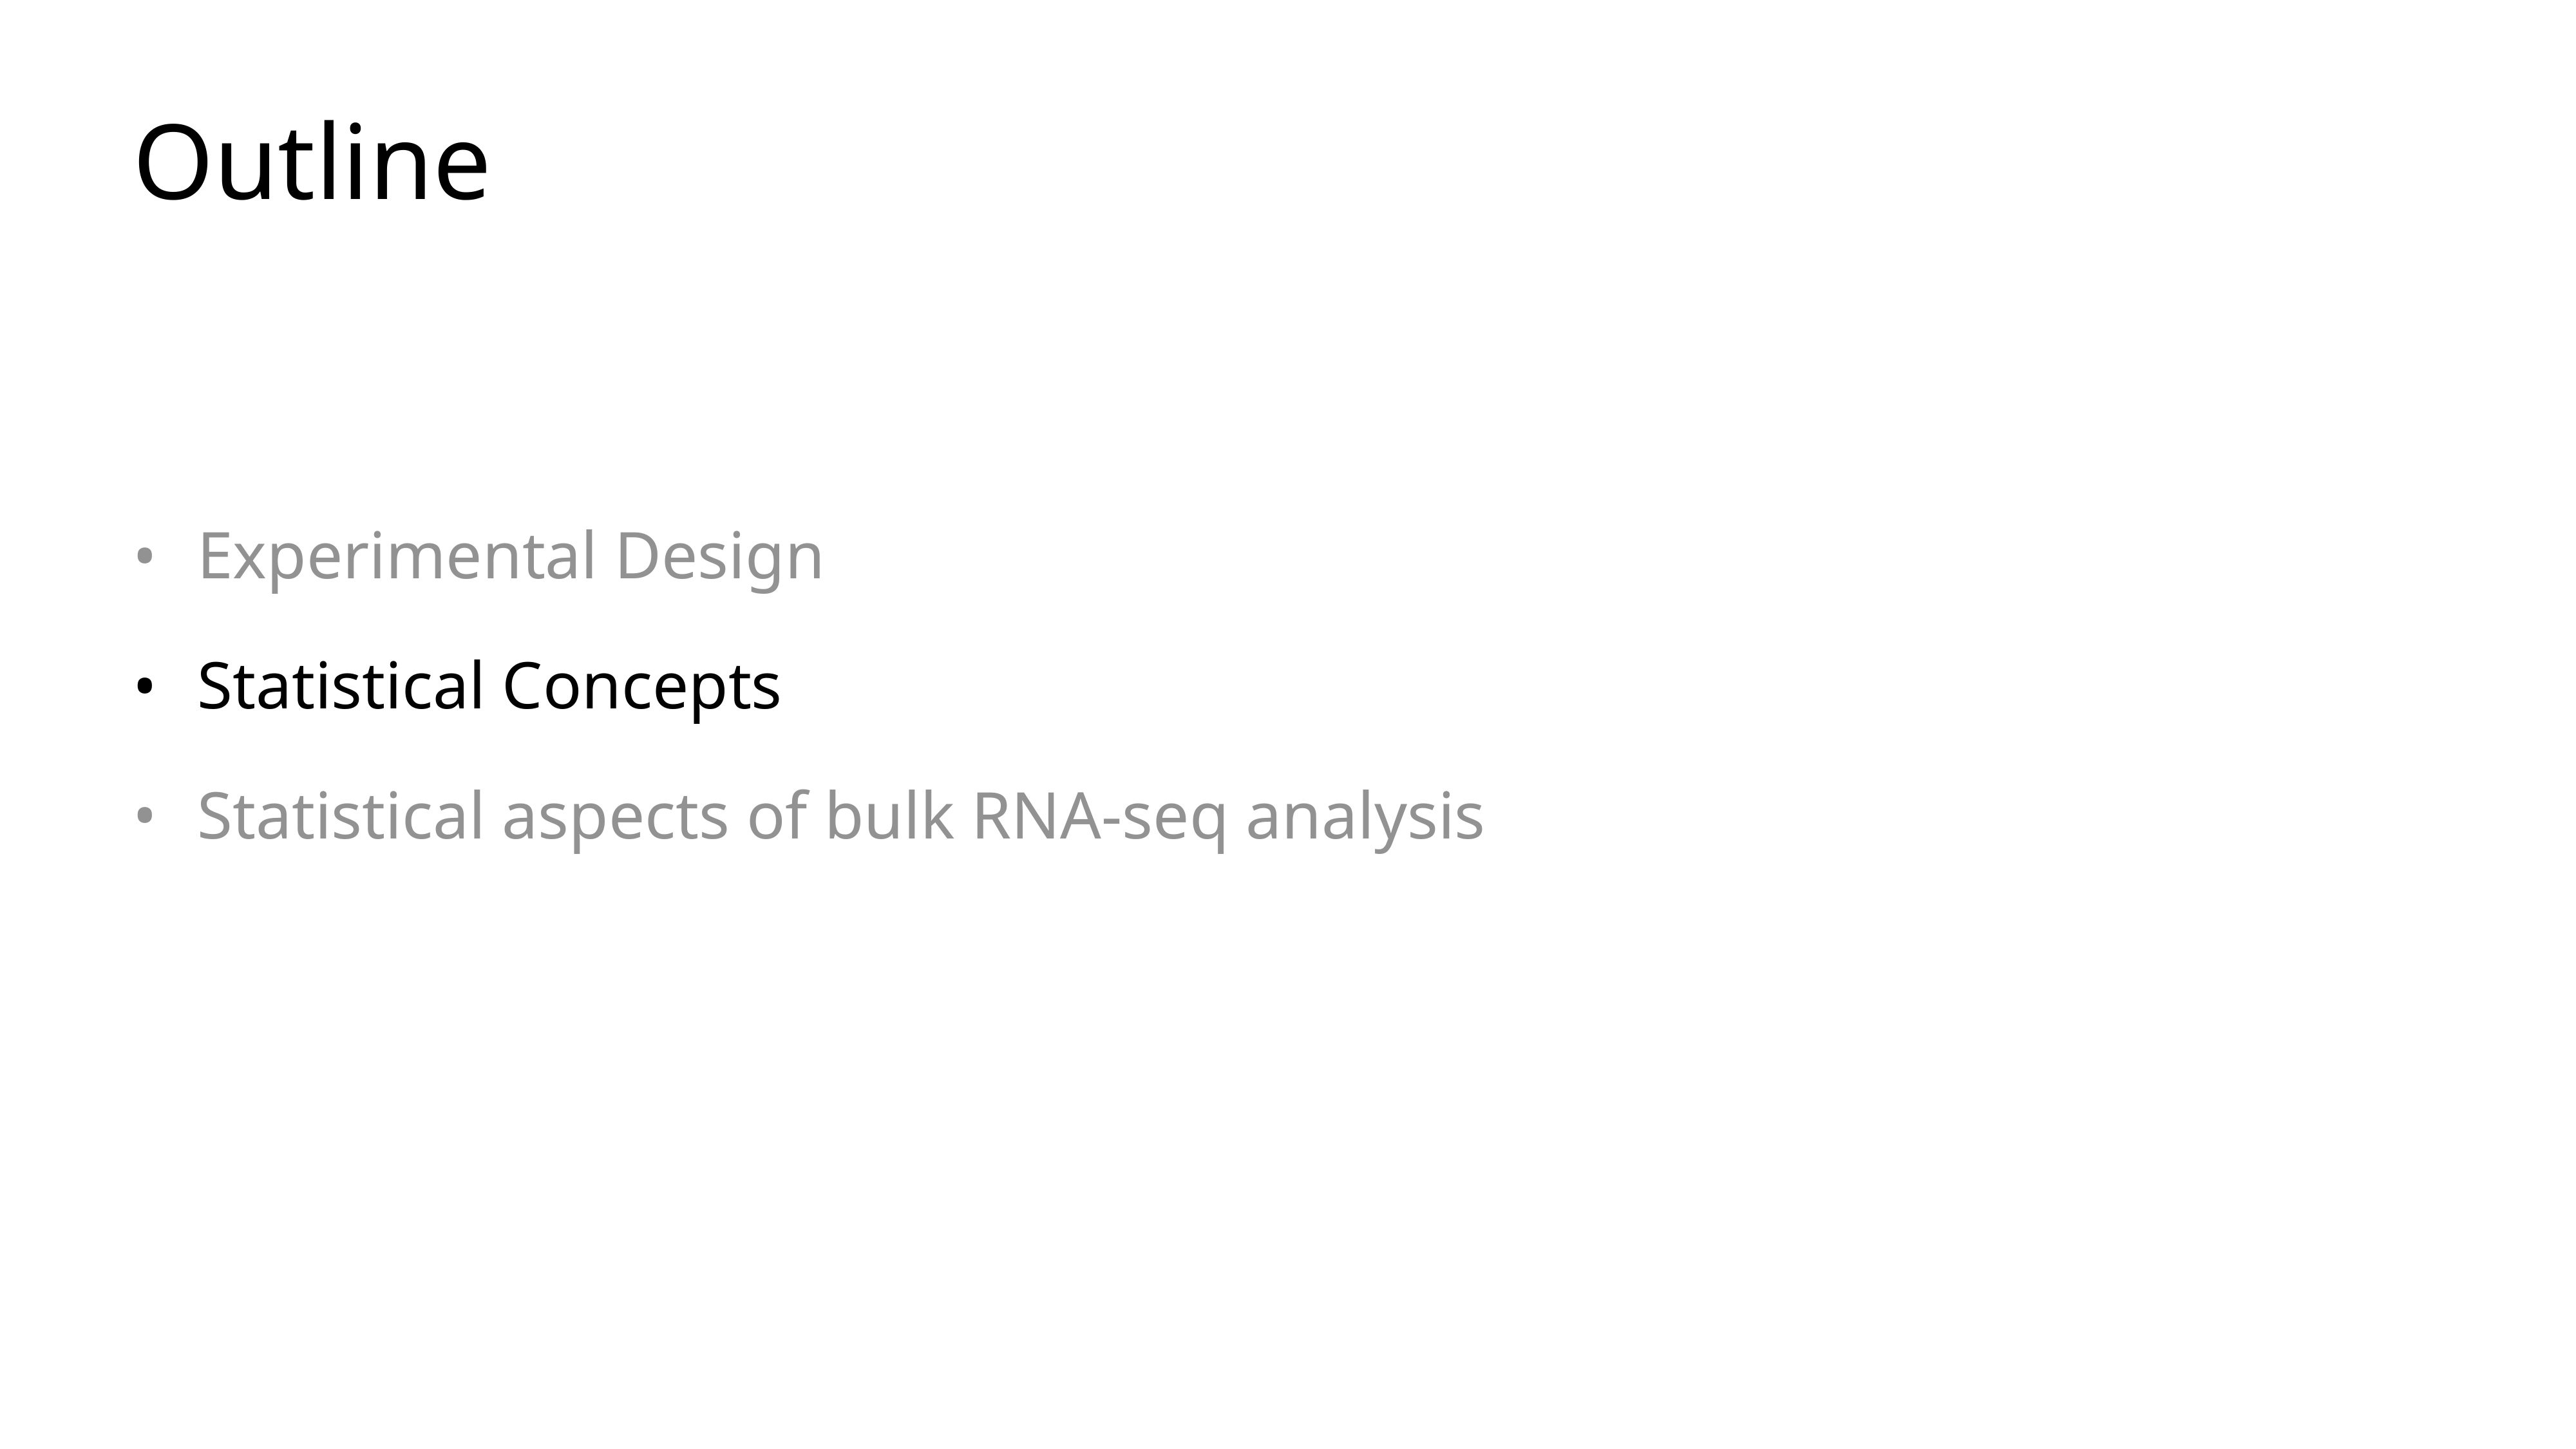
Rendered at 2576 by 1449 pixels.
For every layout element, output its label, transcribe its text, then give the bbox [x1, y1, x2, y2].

title Outline [127, 114, 2449, 266]
list Experimental Design Statistical Concepts Statistical aspects of bulk RNA-seq analysis [127, 518, 2449, 931]
